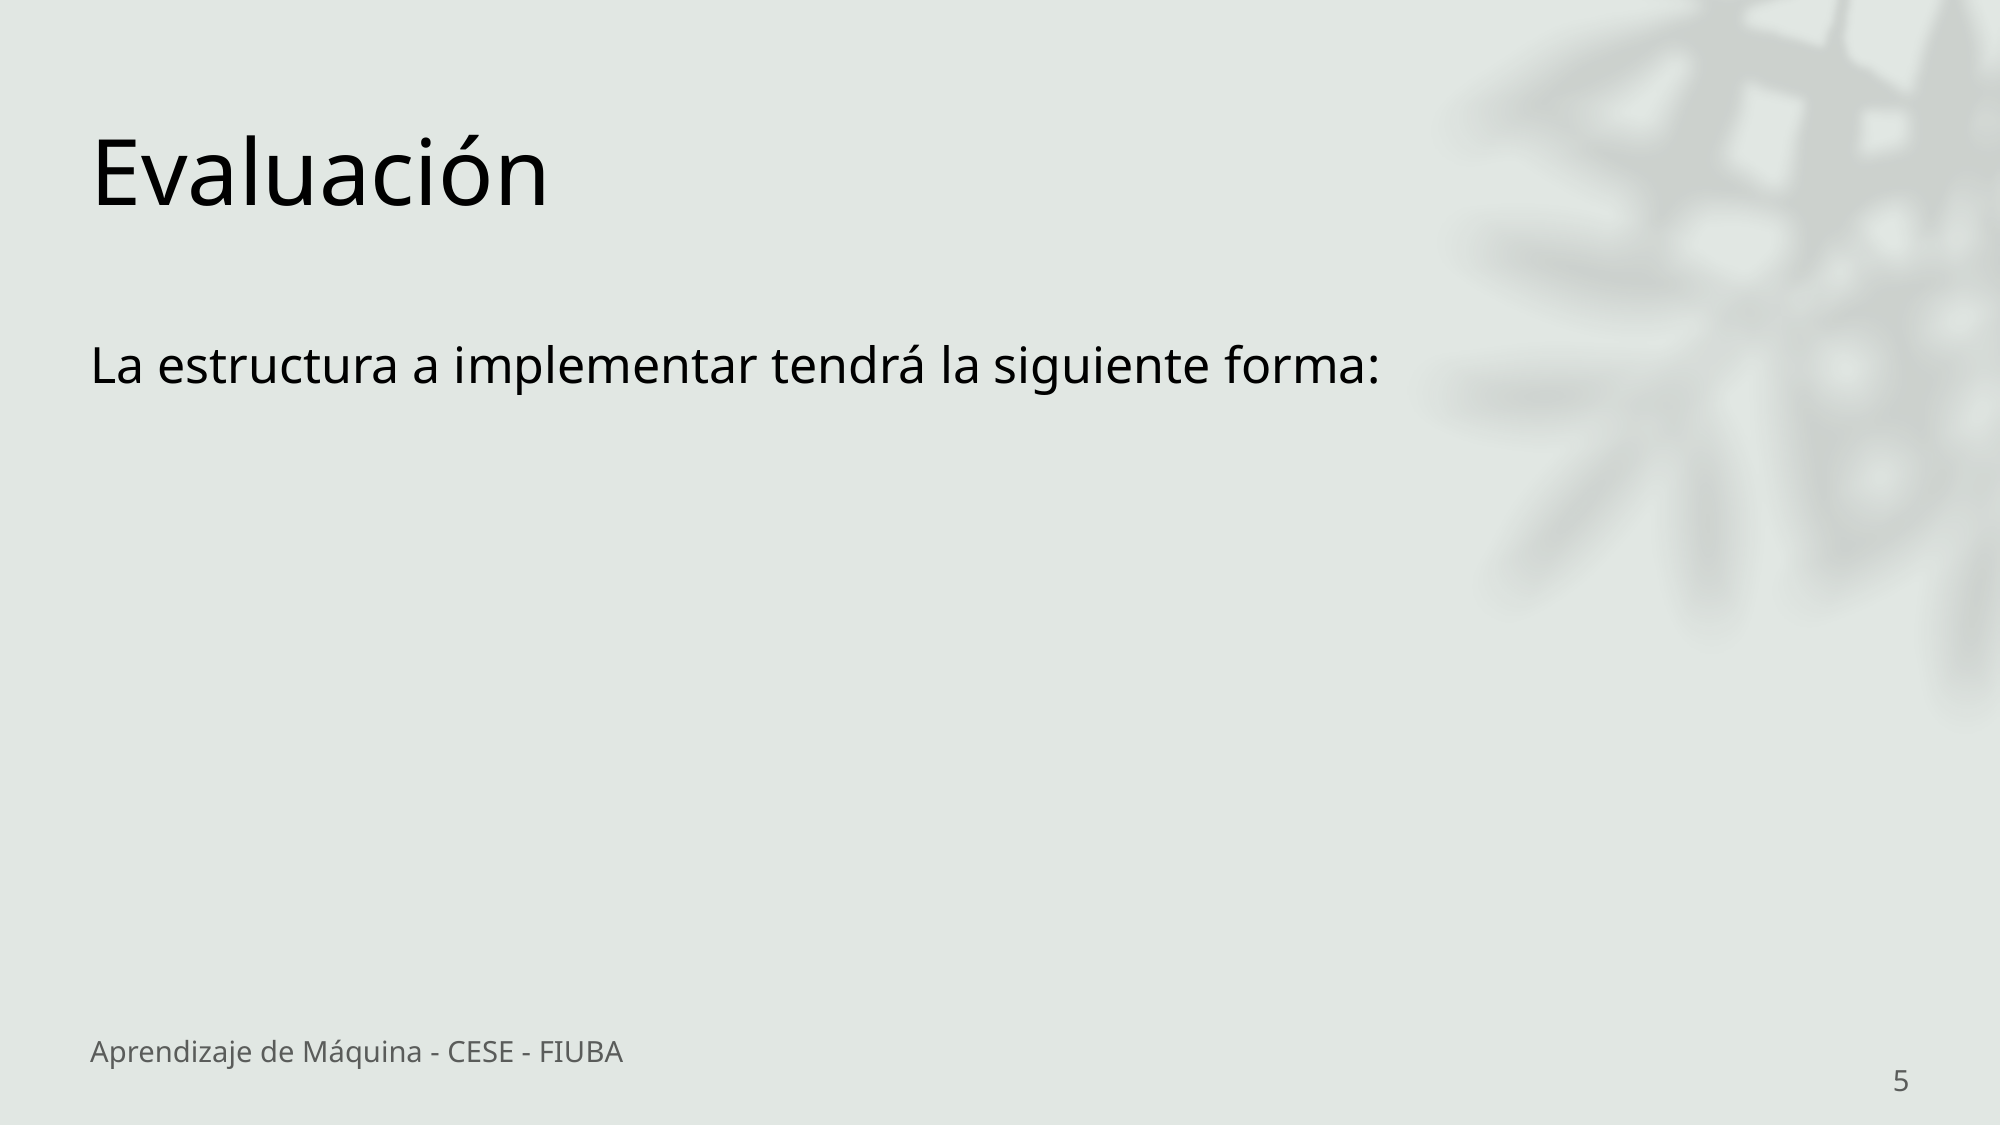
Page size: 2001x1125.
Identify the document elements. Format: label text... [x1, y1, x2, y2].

title Evaluación [75, 60, 1863, 278]
slide_number 5 [1474, 1052, 1925, 1113]
footer Aprendizaje de Máquina - CESE - FIUBA [75, 1020, 751, 1081]
list La estructura a implementar tendrá la siguiente forma: [75, 319, 1925, 1009]
